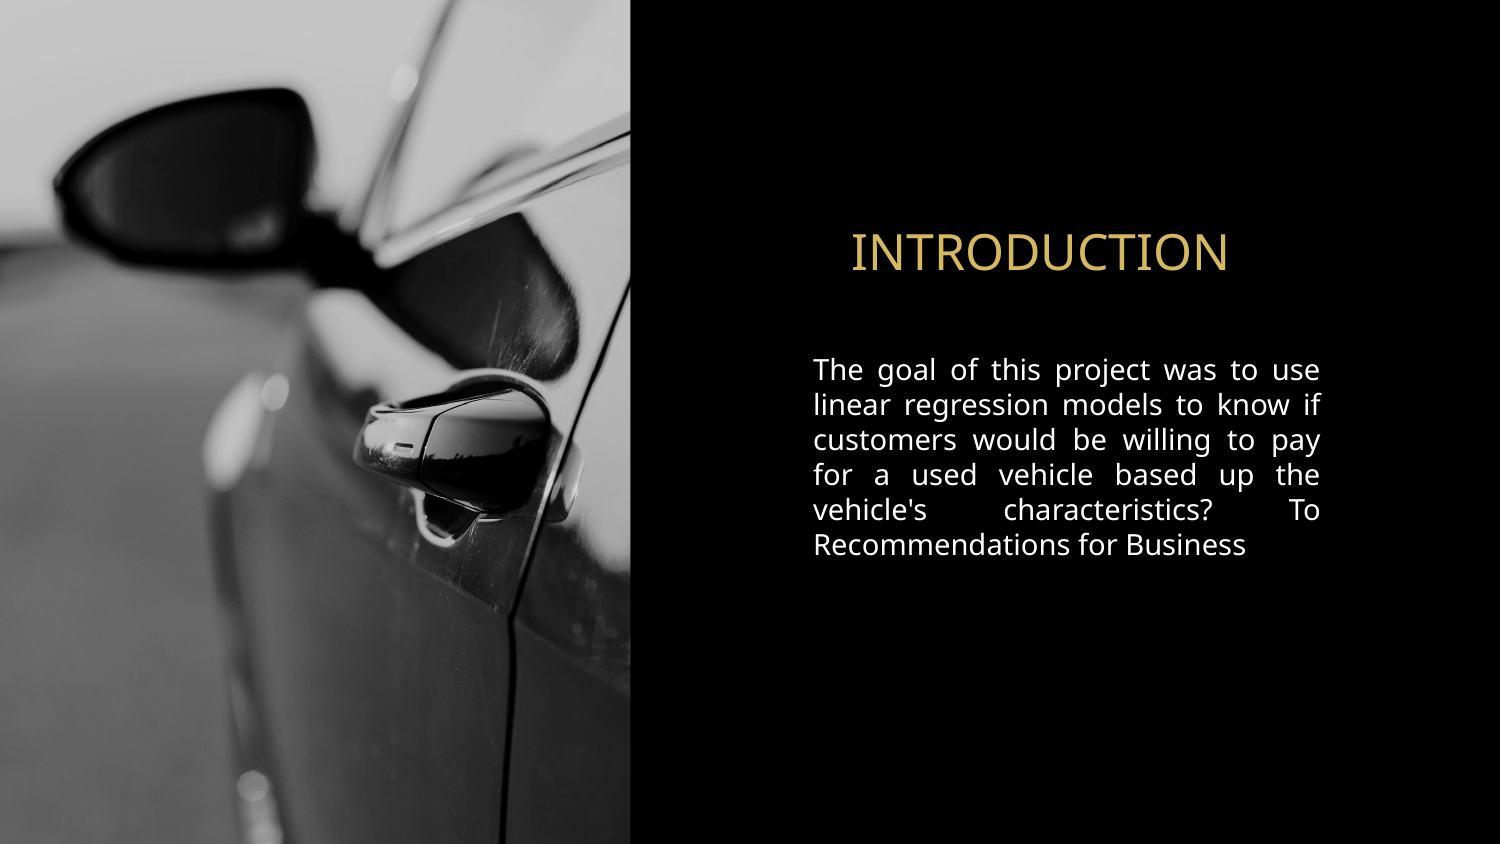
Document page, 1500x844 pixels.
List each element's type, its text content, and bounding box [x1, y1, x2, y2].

list The goal of this project was to use linear regression models to know if customers would be willing to pay for a used vehicle based up the vehicle's characteristics? To Recommendations for Business [798, 336, 1336, 624]
title INTRODUCTION [836, 212, 1298, 296]
picture [0, 0, 631, 844]
